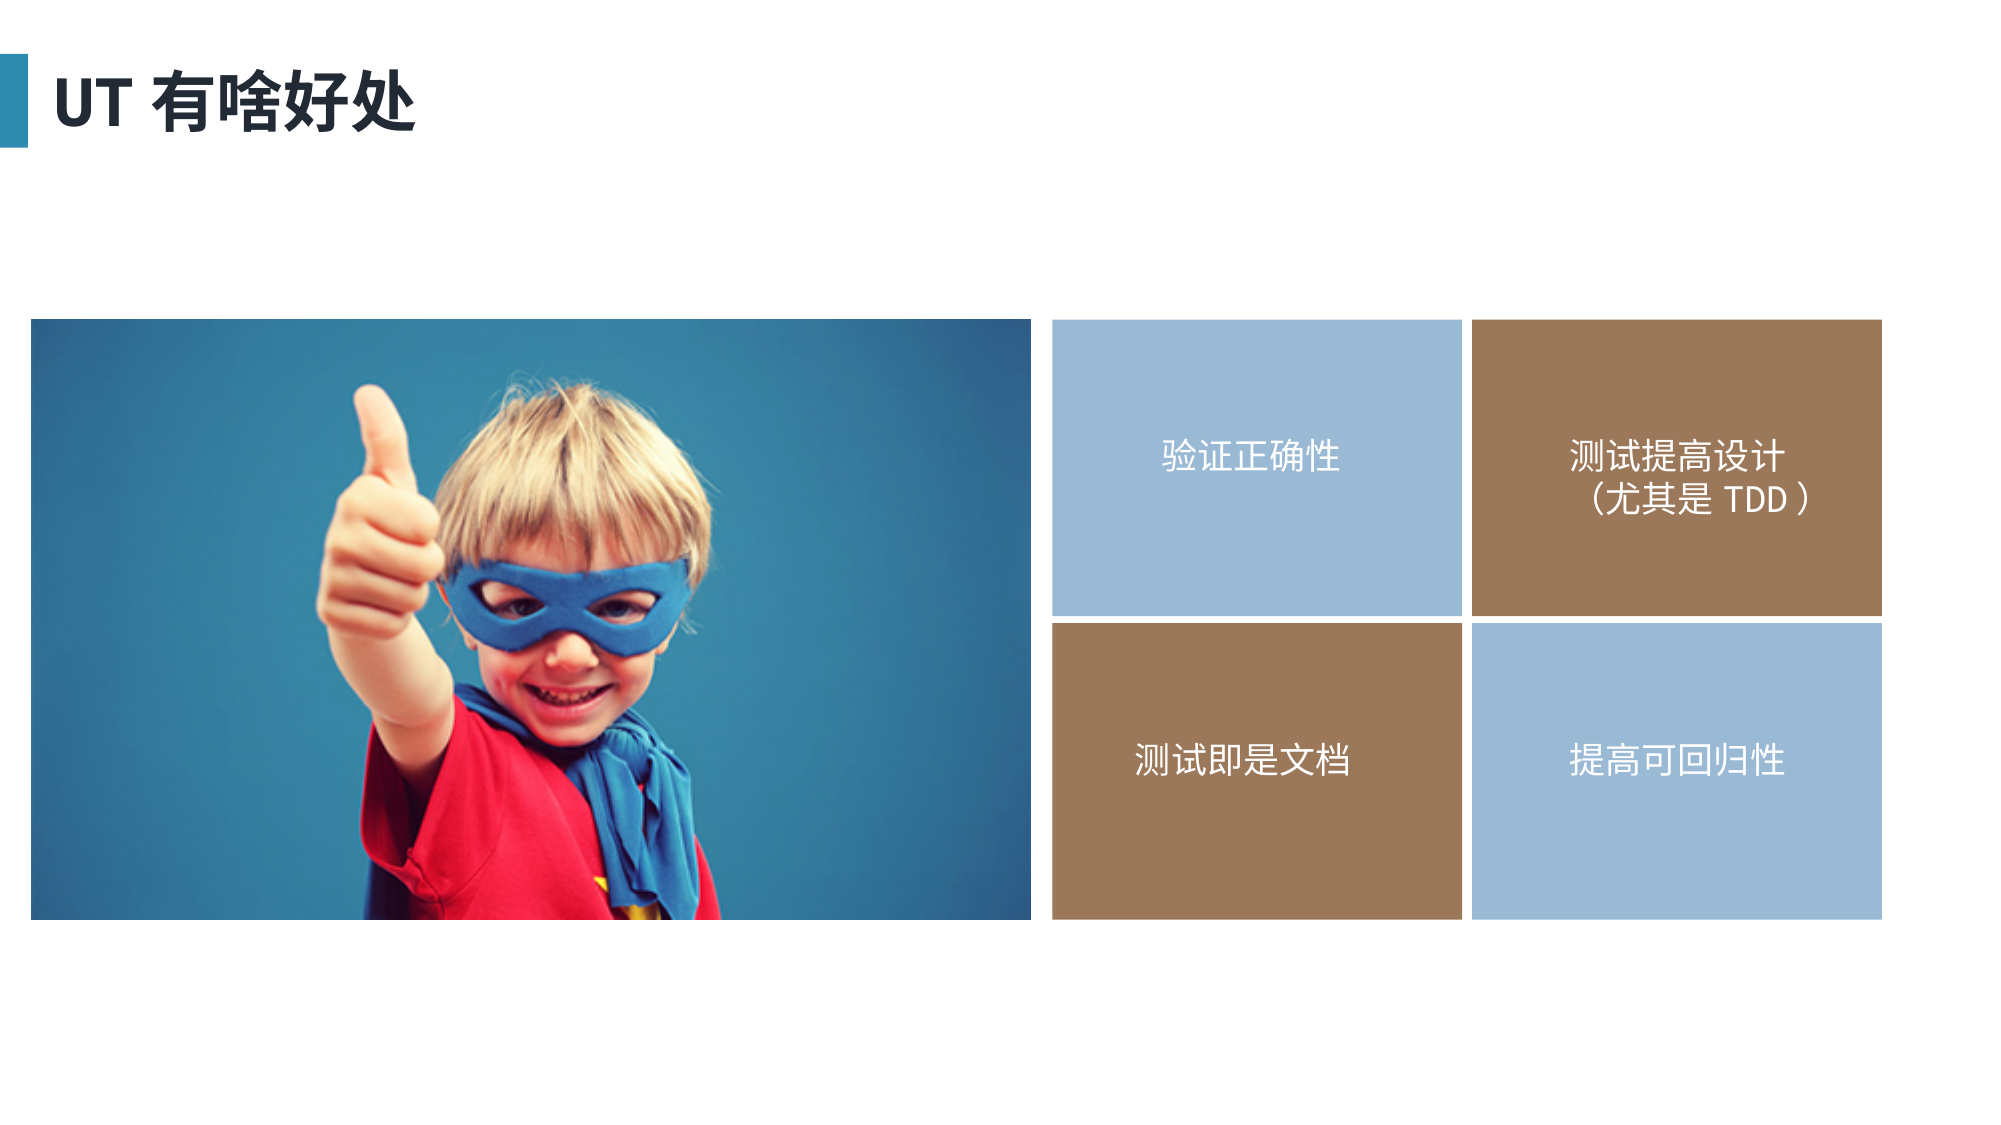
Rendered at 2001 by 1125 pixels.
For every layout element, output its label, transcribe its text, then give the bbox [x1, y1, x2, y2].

picture [31, 319, 1031, 920]
text_box UT有啥好处 [21, 52, 451, 148]
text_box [1472, 623, 1883, 920]
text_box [1052, 319, 1463, 617]
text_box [1052, 623, 1463, 920]
text_box [0, 53, 29, 149]
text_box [1472, 319, 1883, 617]
